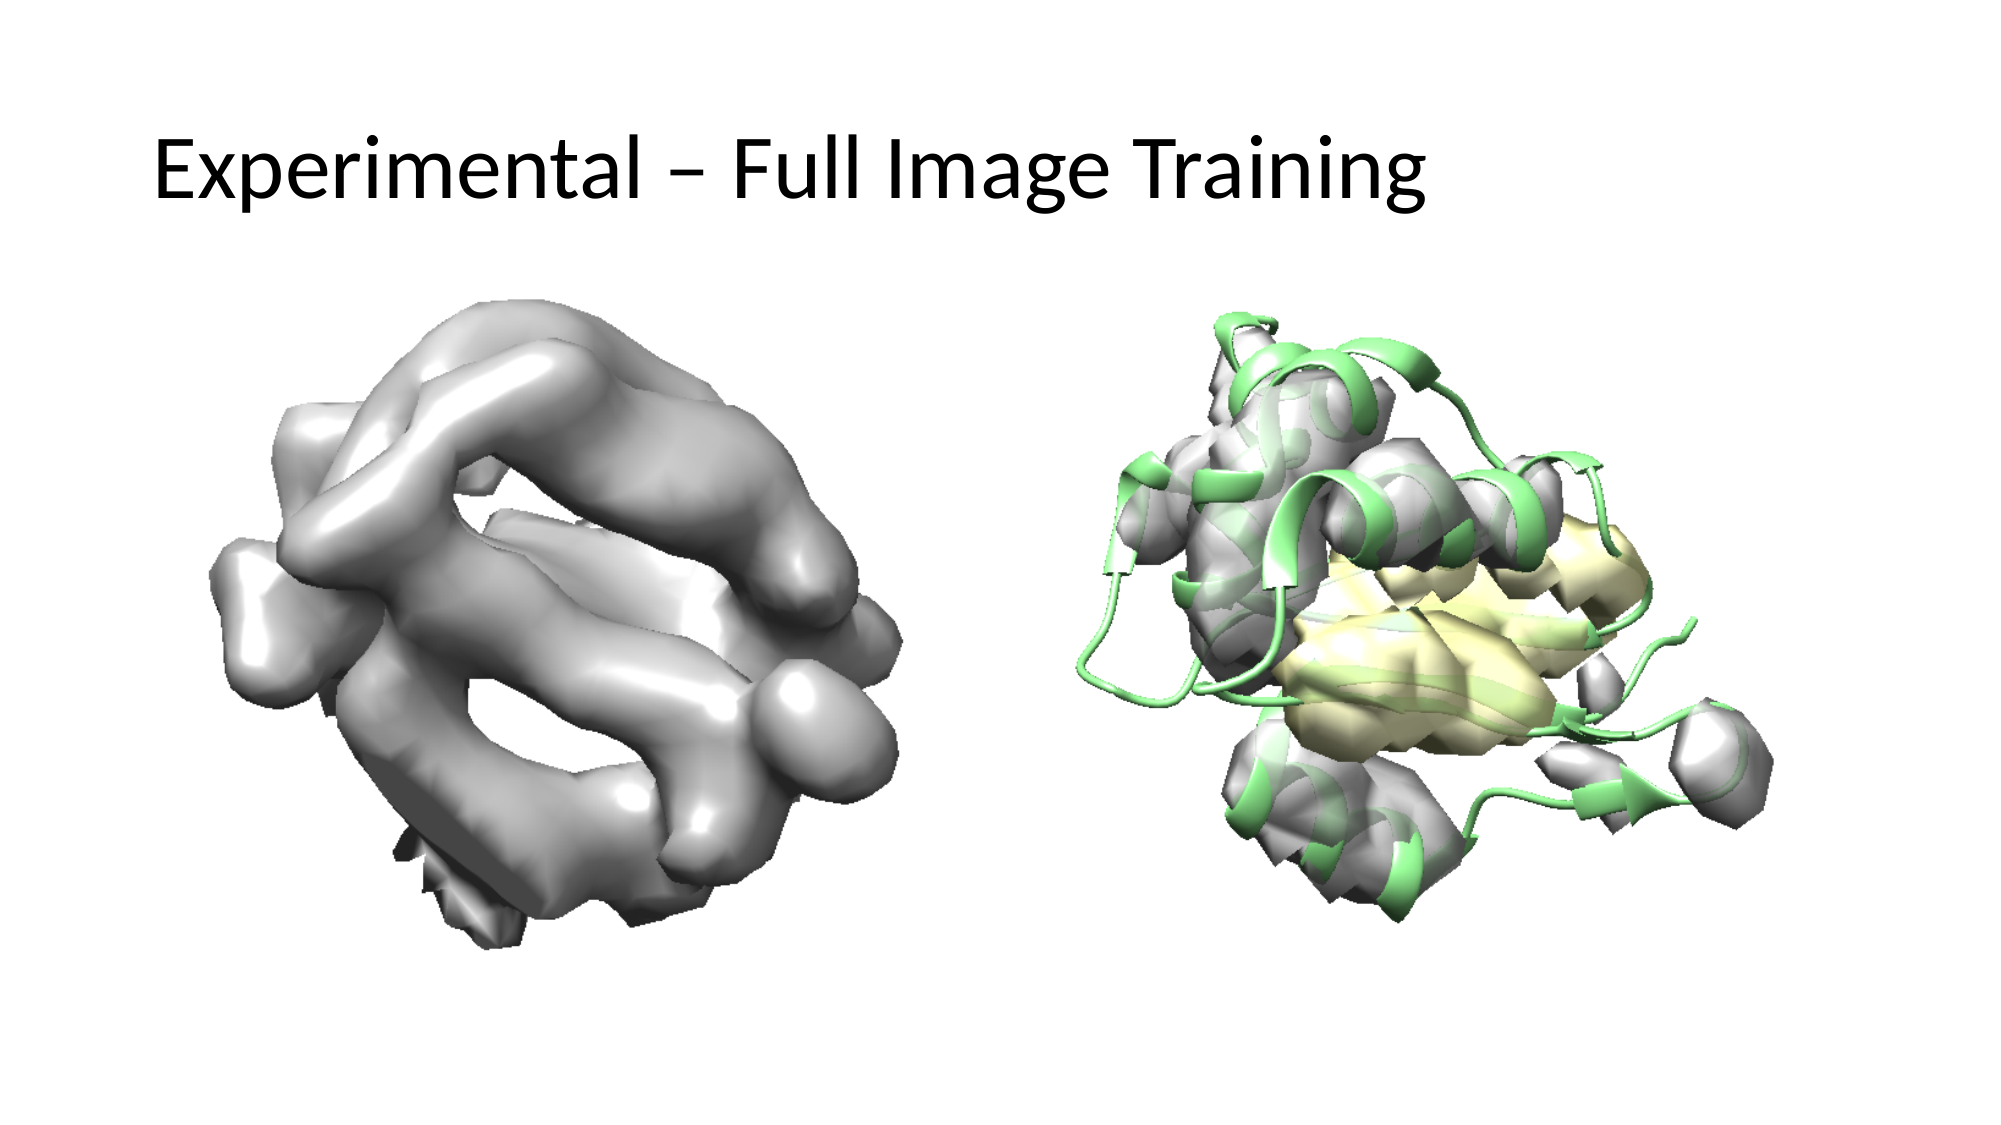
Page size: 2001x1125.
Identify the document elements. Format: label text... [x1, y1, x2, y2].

picture [979, 230, 1863, 987]
title Experimental – Full Image Training [137, 59, 1863, 278]
picture [179, 276, 931, 982]
